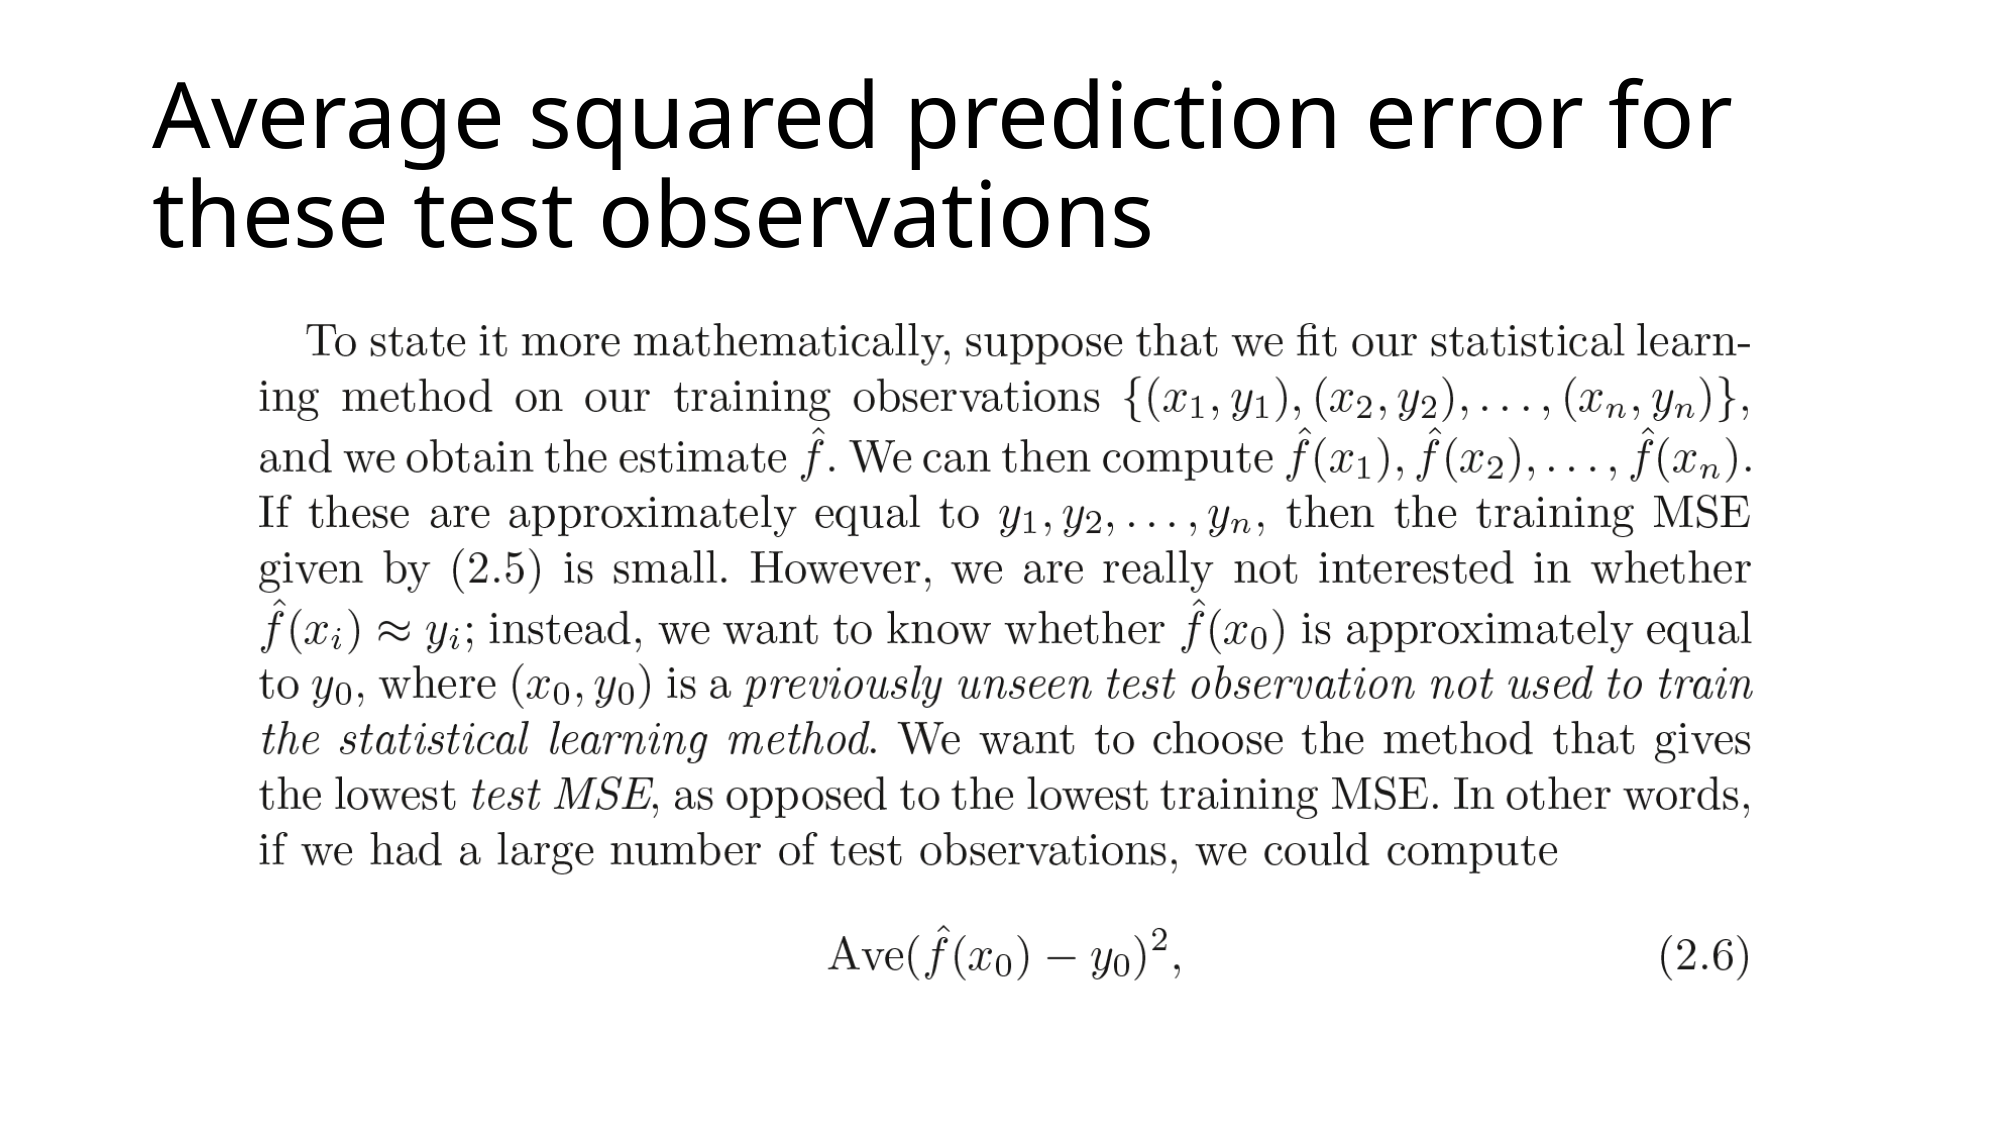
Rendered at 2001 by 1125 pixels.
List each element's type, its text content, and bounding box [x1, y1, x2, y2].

title Average squared prediction error for these test observations [137, 59, 1863, 278]
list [232, 320, 1768, 1035]
